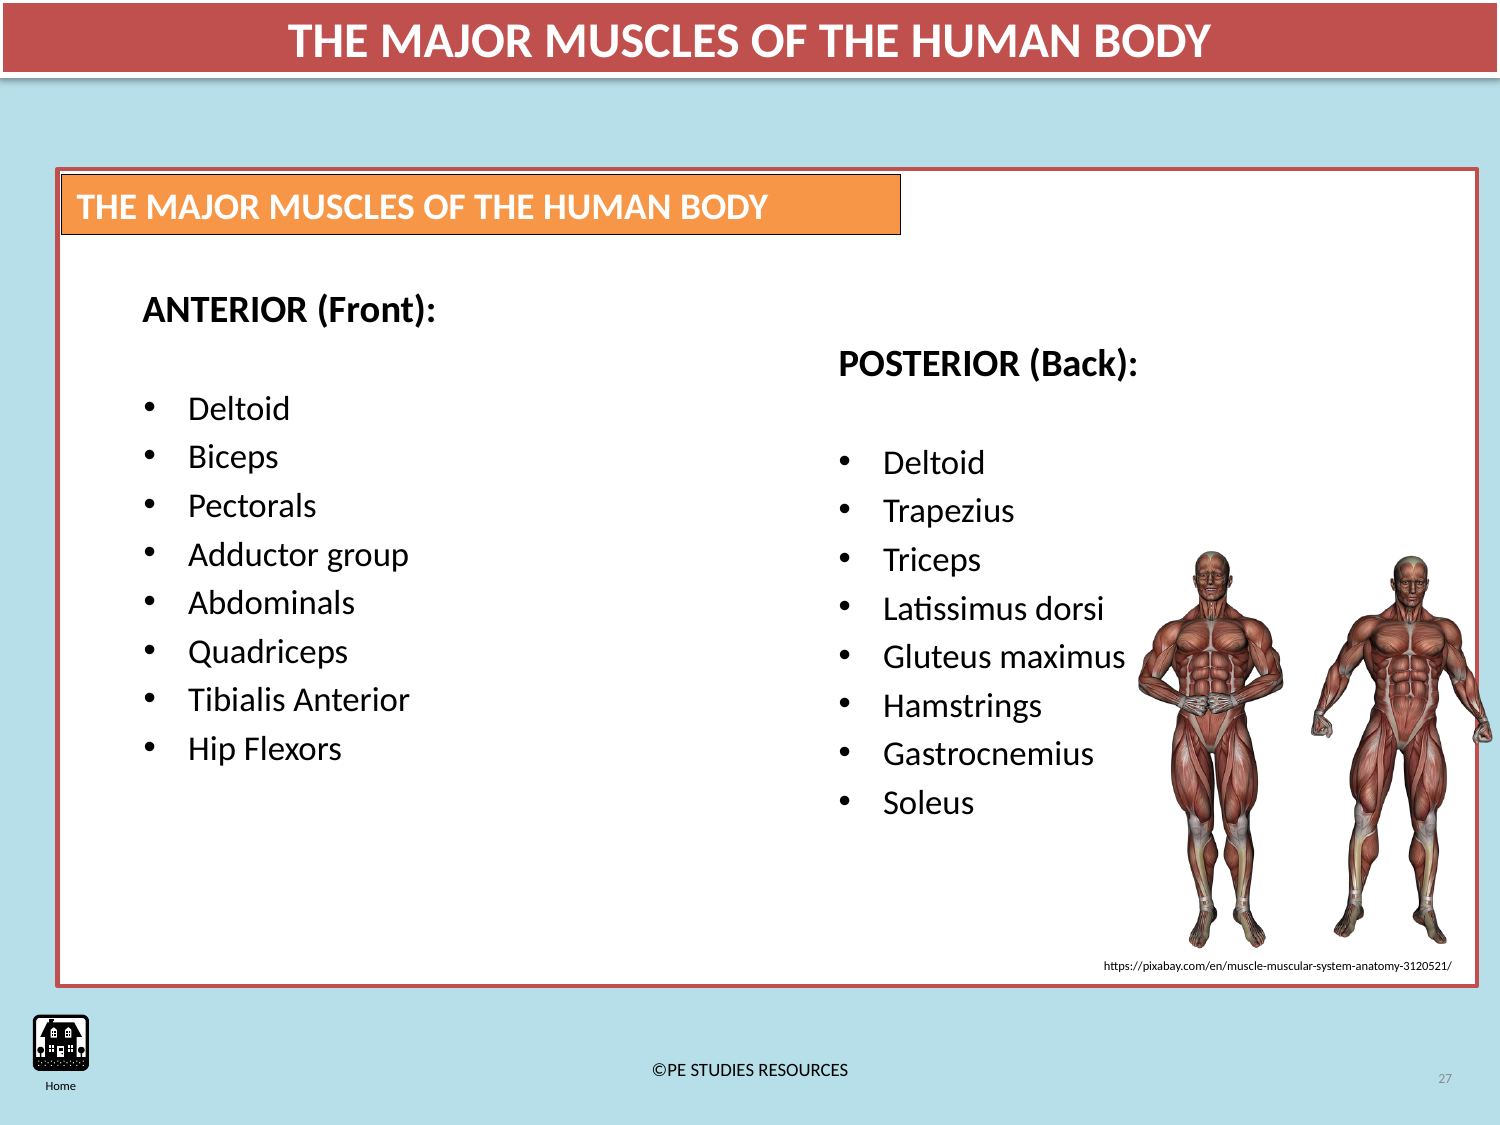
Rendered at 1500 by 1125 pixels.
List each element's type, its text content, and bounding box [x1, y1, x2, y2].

text_box Home [9, 1070, 113, 1101]
text_box ANTERIOR (Front): Deltoid Biceps Pectorals Adductor group Abdominals Quadriceps Tibialis Anterior Hip Flexors POSTERIOR (Back): Deltoid Trapezius Triceps Latissimus dorsi Gluteus maximus Hamstrings Gastrocnemius Soleus [55, 167, 1479, 988]
slide_number 27 [1117, 1047, 1468, 1108]
picture [1130, 545, 1500, 957]
footer ©PE STUDIES RESOURCES [512, 1039, 988, 1099]
picture [32, 1014, 90, 1072]
text_box THE MAJOR MUSCLES OF THE HUMAN BODY [61, 174, 901, 235]
text_box THE MAJOR MUSCLES OF THE HUMAN BODY [0, 0, 1500, 78]
text_box https://pixabay.com/en/muscle-muscular-system-anatomy-3120521/ [1089, 950, 1477, 981]
